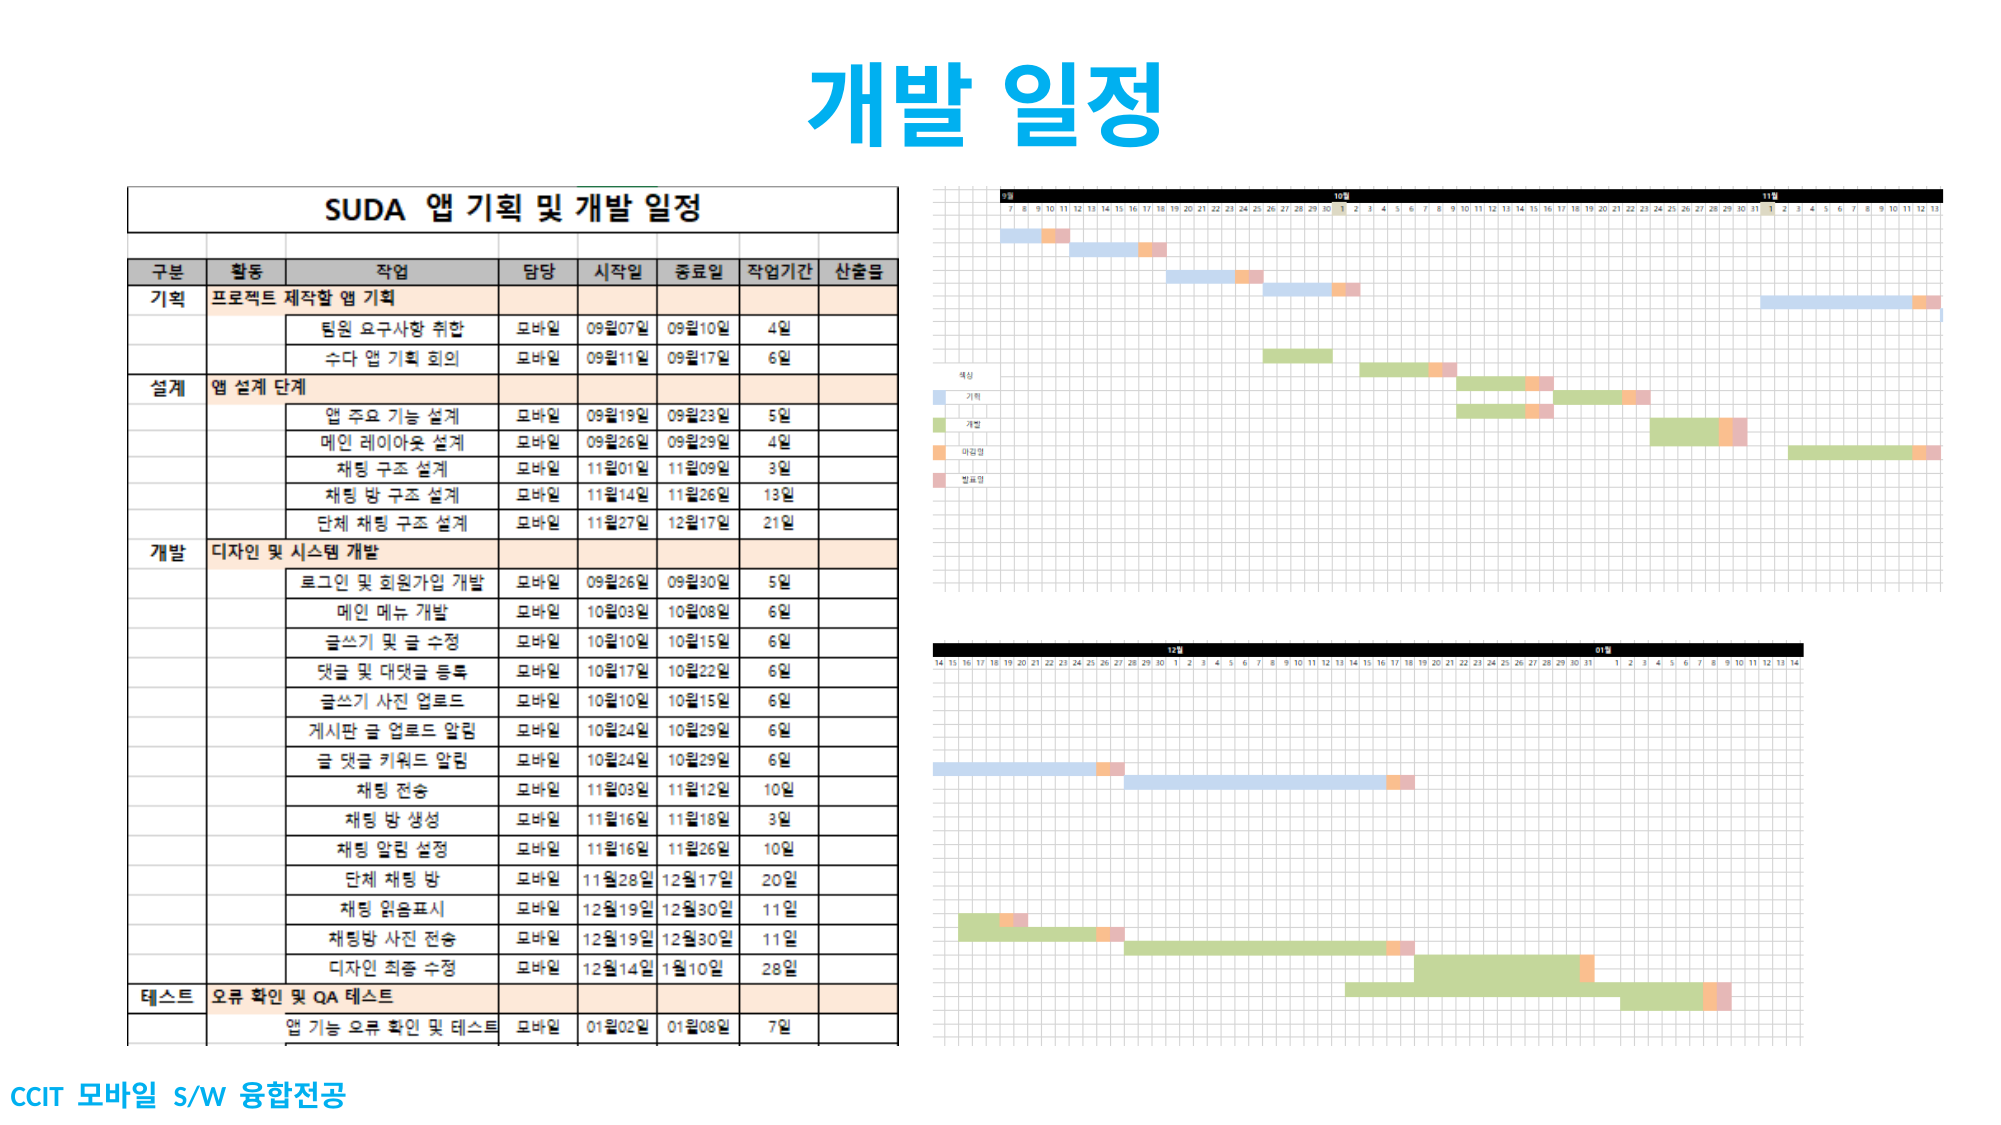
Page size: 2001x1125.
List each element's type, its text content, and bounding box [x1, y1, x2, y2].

text_box CCIT 모바일 S/W 융합전공 [0, 1070, 363, 1120]
picture [127, 186, 899, 1047]
text_box 개발 일정 [790, 1, 1210, 219]
picture [932, 186, 1944, 593]
picture [932, 640, 1804, 1047]
